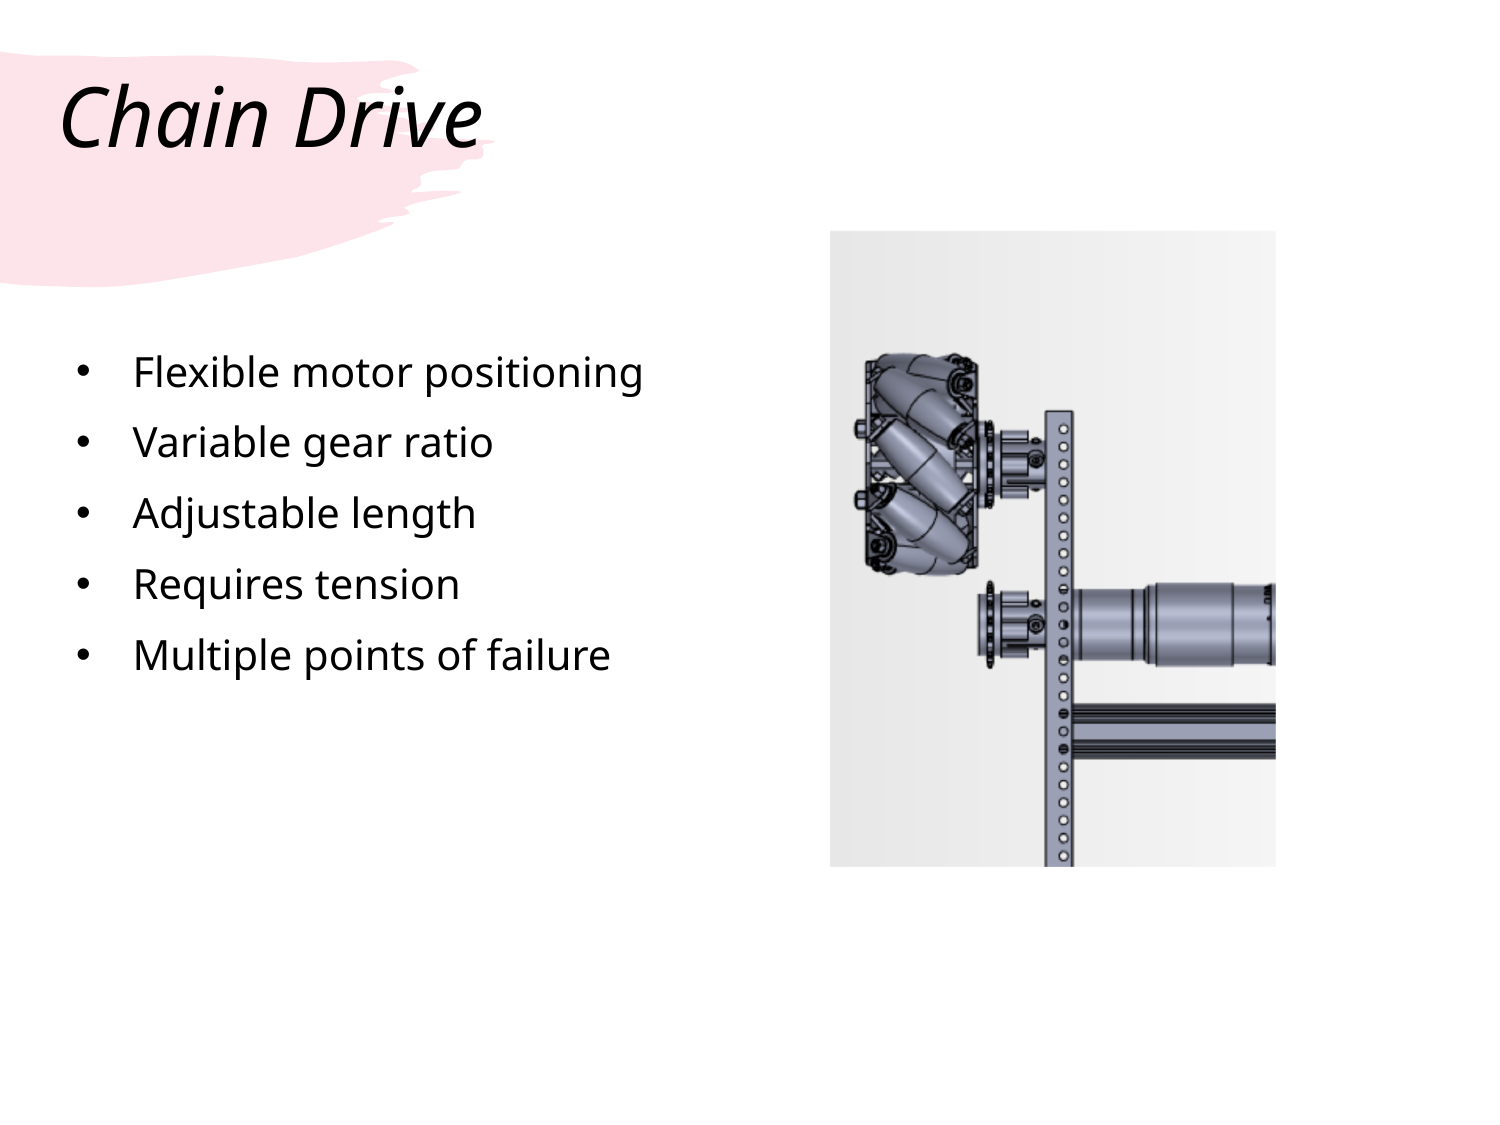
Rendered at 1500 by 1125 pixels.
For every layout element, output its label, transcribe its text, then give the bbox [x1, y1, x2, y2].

picture [734, 232, 1371, 867]
title Chain Drive [42, 59, 1464, 182]
list Flexible motor positioning Variable gear ratio Adjustable length Requires tension Multiple points of failure [42, 337, 1404, 1030]
